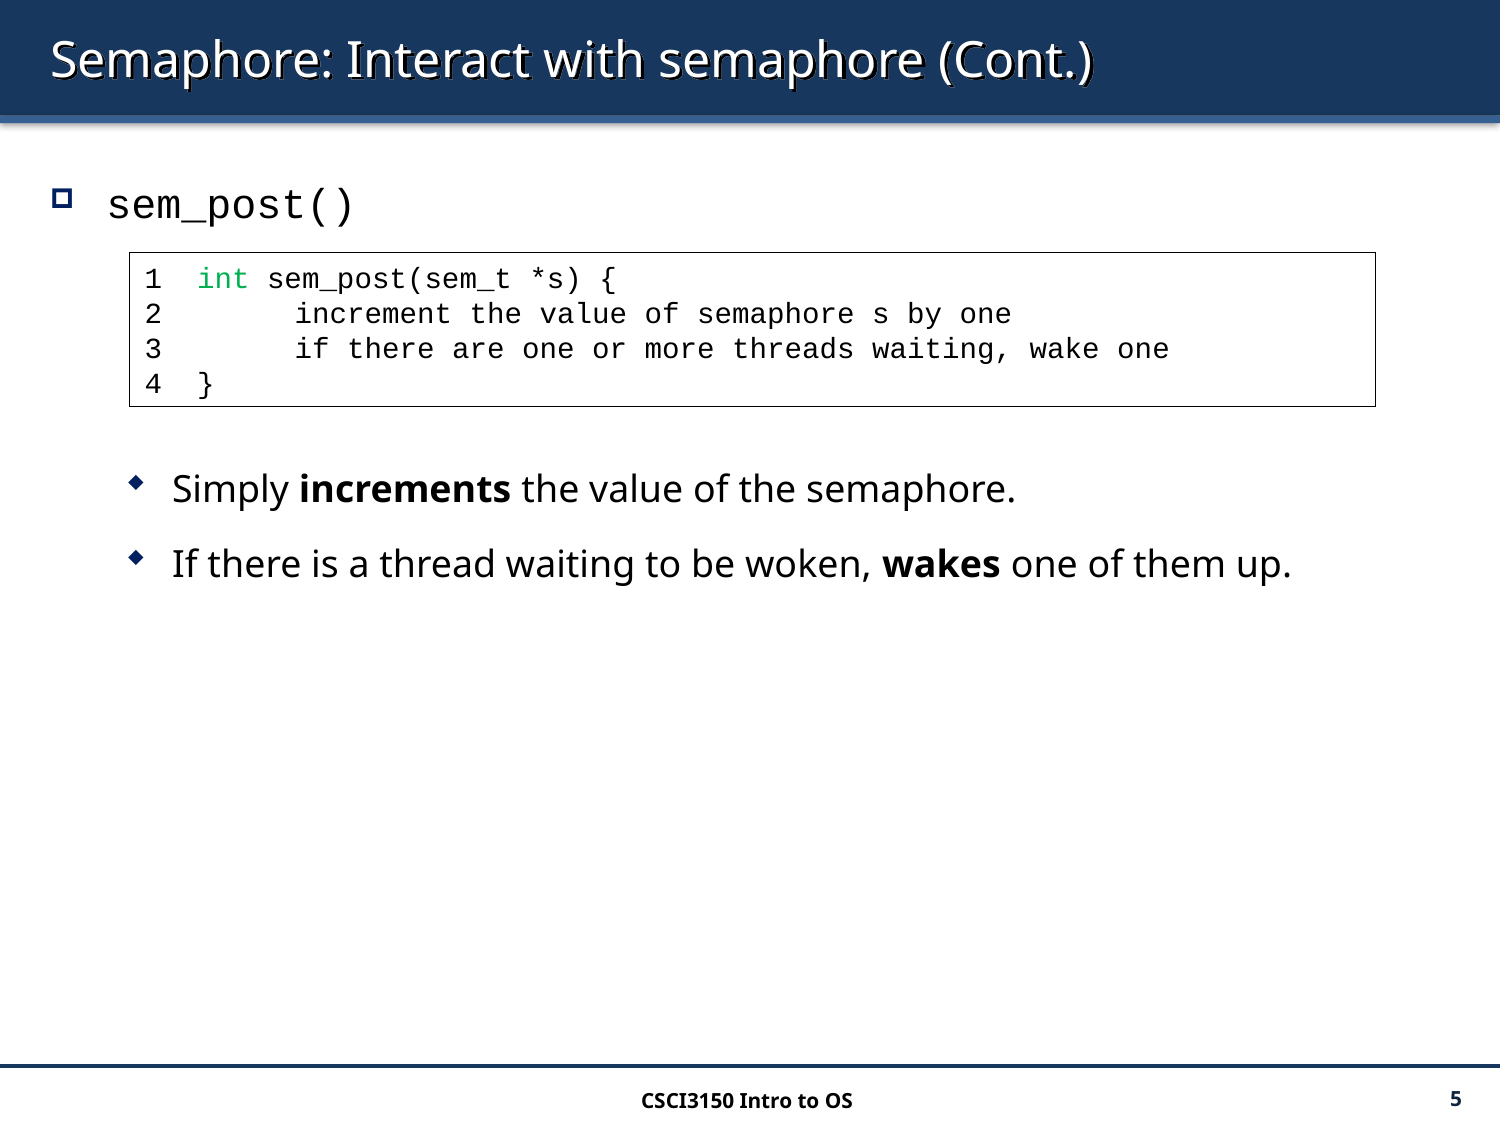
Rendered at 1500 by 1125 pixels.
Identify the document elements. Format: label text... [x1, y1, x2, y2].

title Semaphore: Interact with semaphore (Cont.) [34, 8, 1477, 106]
list sem_post() Simply increments the value of the semaphore. If there is a thread waiting to be woken, wakes one of them up. [34, 144, 1477, 1048]
footer CSCI3150 Intro to OS [497, 1079, 997, 1117]
text_box 1 int sem_post(sem_t *s) { 2 increment the value of semaphore s by one 3 if there are one or more threads waiting, wake one 4 } [129, 252, 1376, 407]
slide_number 5 [1306, 1081, 1483, 1118]
